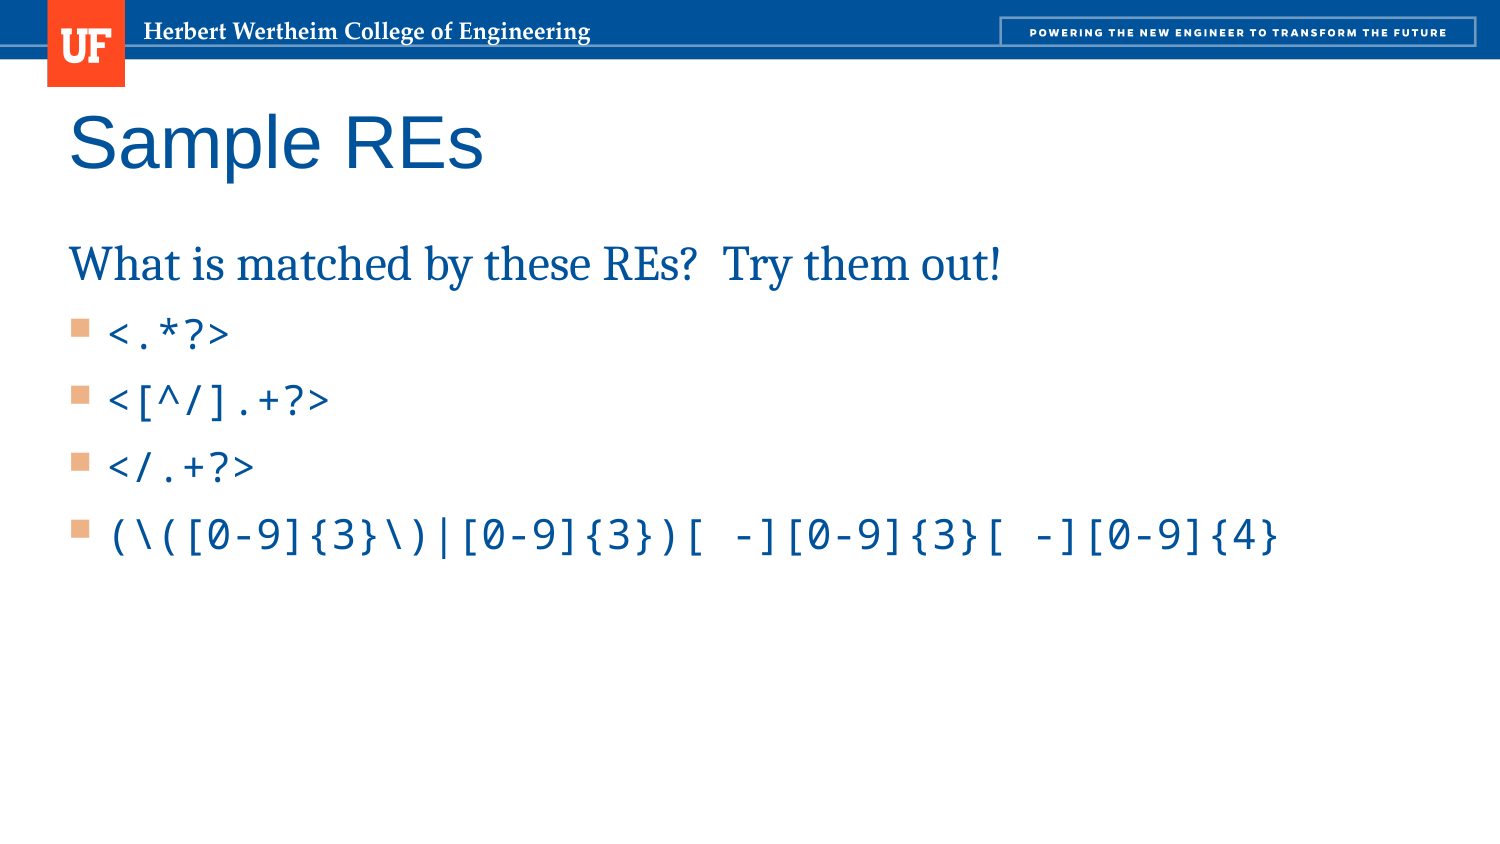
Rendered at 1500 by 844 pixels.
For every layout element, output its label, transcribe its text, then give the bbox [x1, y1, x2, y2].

list What is matched by these REs? Try them out! <.*?> <[^/].+?> </.+?> (\([0-9]{3}\)|[0-9]{3})[ -][0-9]{3}[ -][0-9]{4} [53, 223, 1447, 803]
picture [0, 0, 1500, 87]
title Sample REs [53, 86, 1414, 223]
